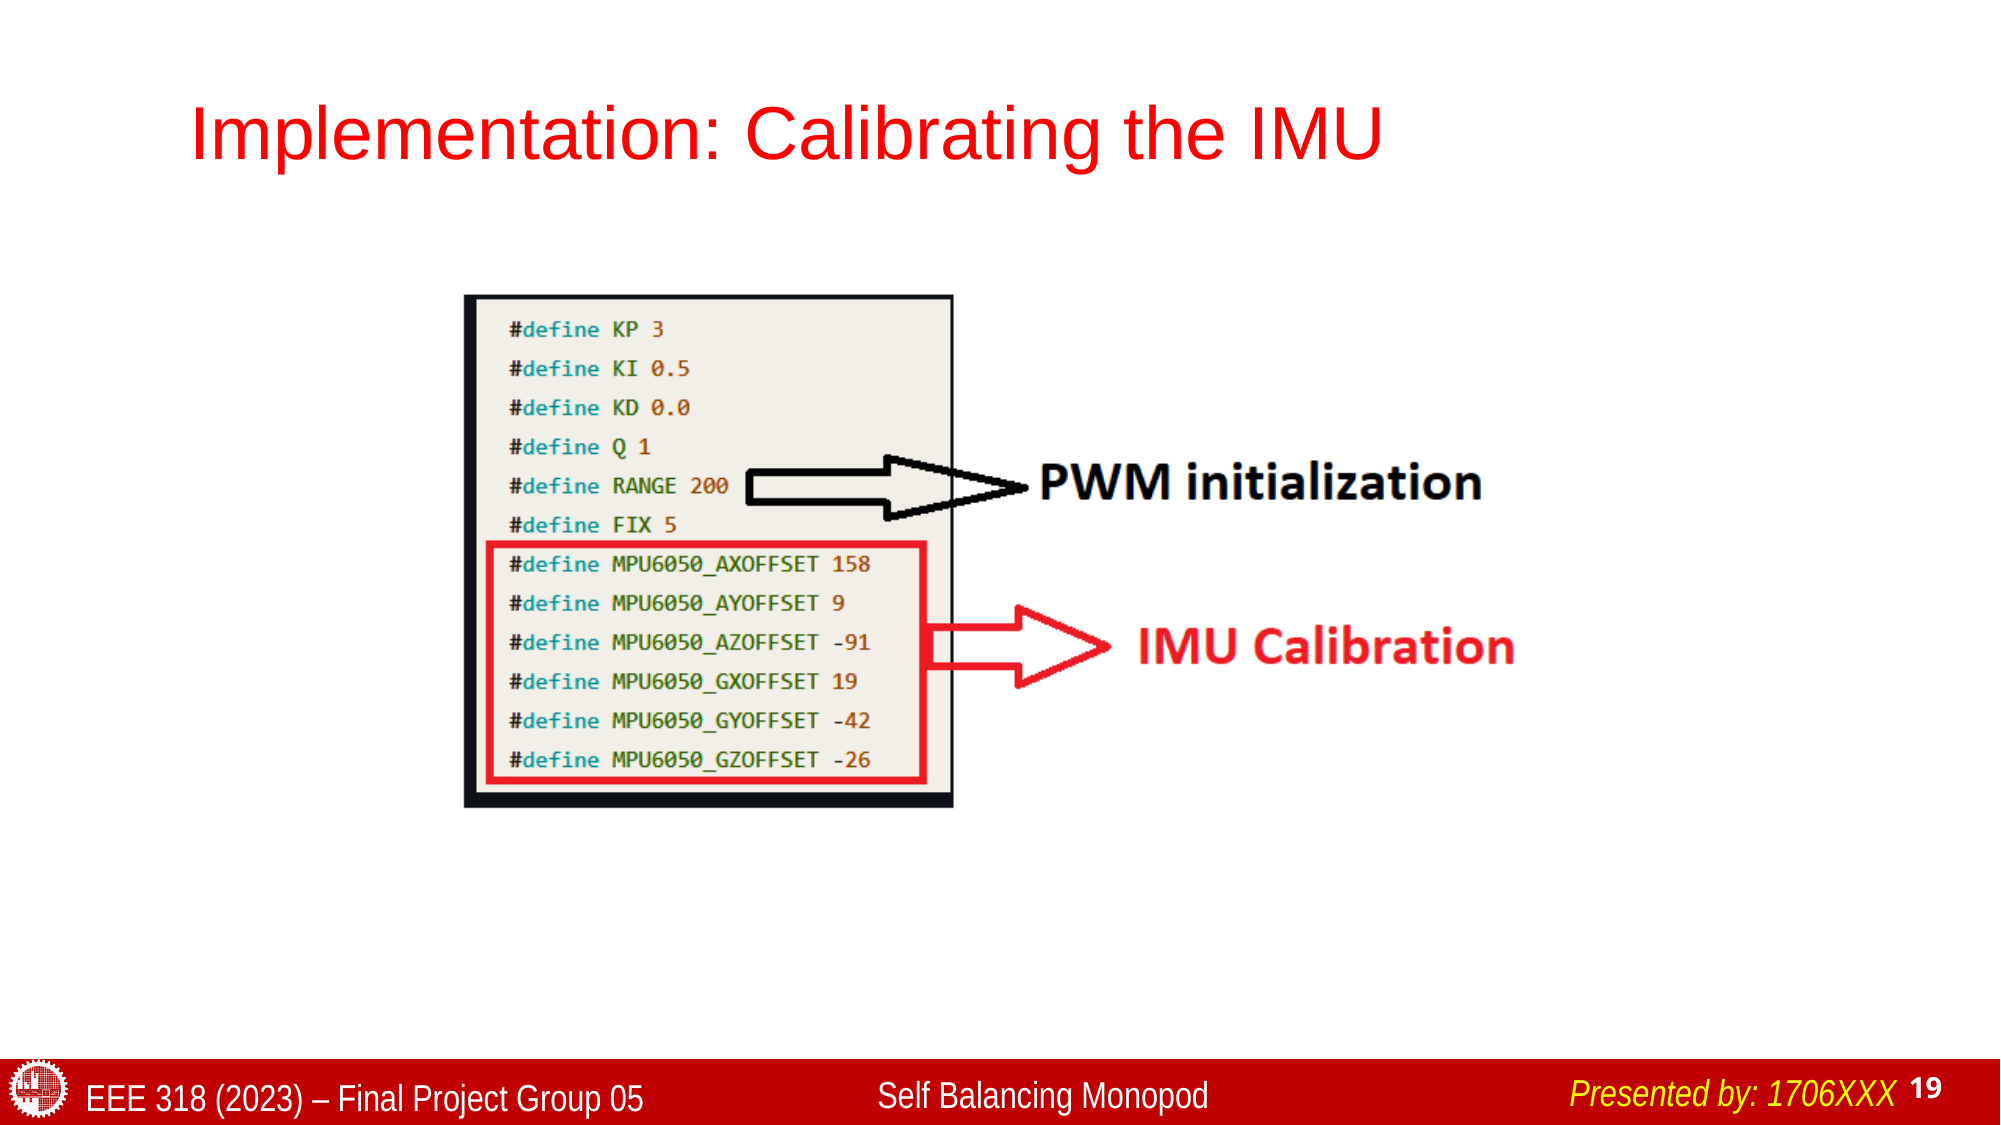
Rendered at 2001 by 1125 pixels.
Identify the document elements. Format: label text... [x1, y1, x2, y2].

slide_number EEE 318 (2023) – Final Project Group 05 [70, 1066, 862, 1125]
text_box Presented by: 1706XXX [1554, 1061, 1912, 1122]
slide_number 19 [1912, 1066, 1958, 1118]
footer Self Balancing Monopod [862, 1063, 1872, 1125]
picture [8, 1059, 71, 1118]
title Implementation: Calibrating the IMU [174, 75, 1825, 195]
picture [422, 237, 1578, 888]
